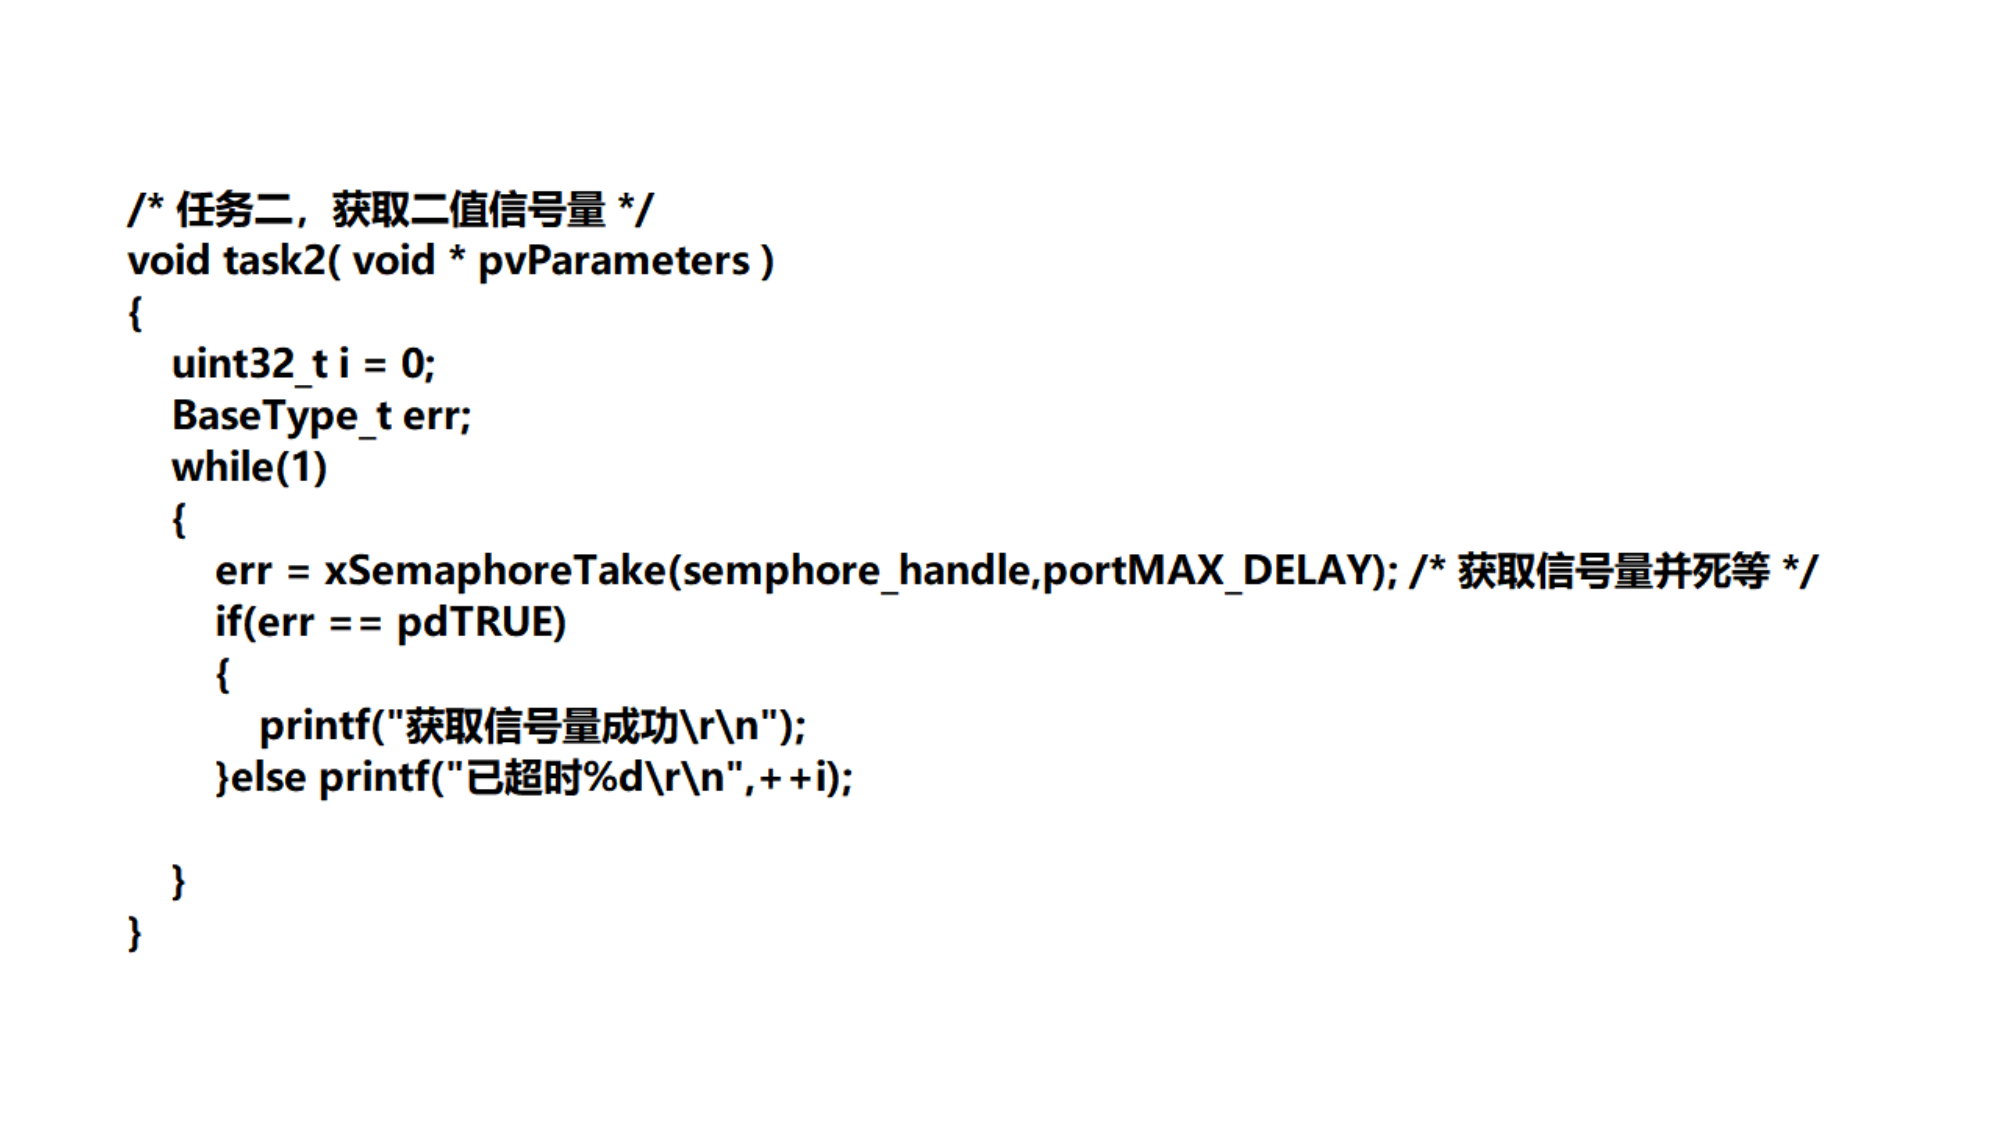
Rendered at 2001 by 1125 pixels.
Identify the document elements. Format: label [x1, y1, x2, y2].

picture [123, 157, 1877, 968]
